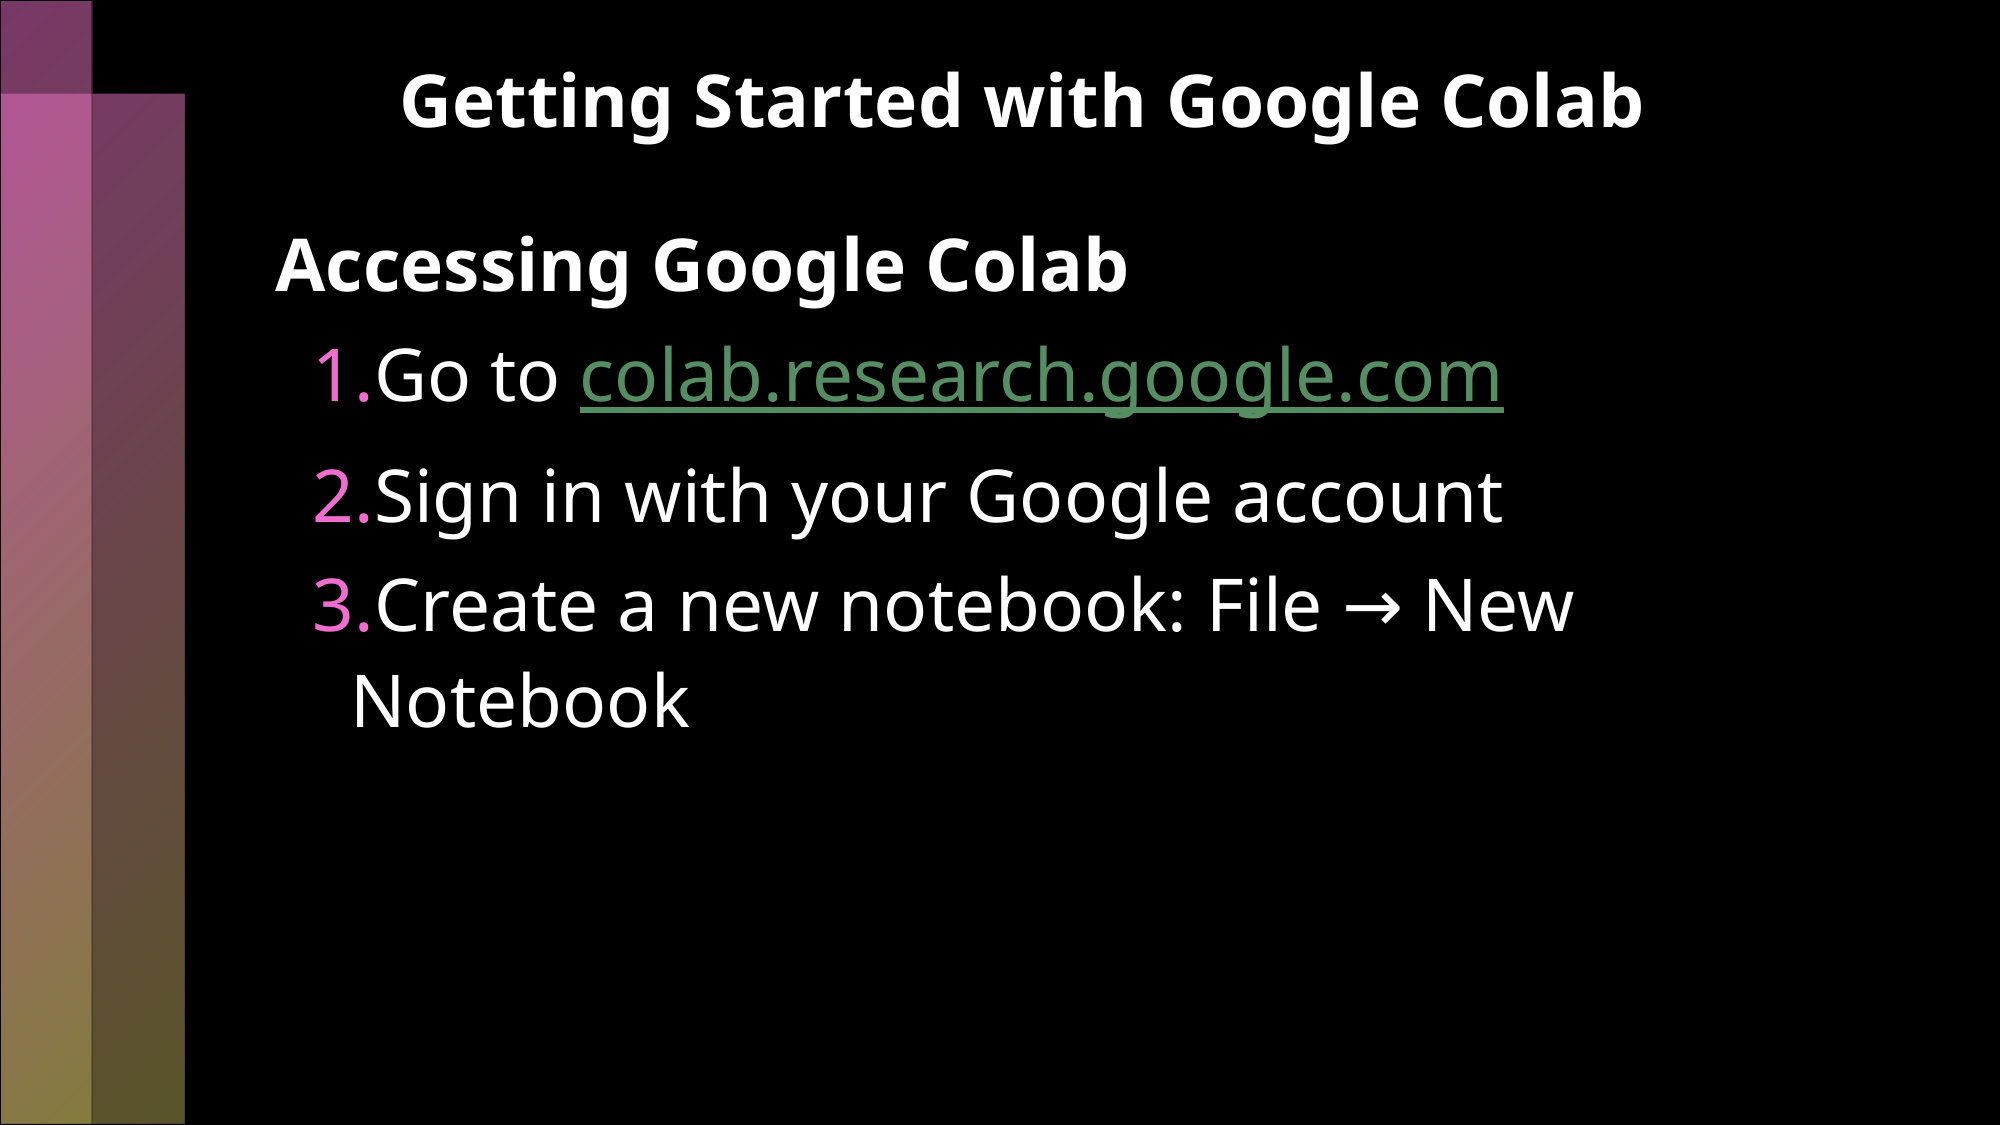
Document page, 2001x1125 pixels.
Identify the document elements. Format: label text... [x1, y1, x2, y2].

title Getting Started with Google Colab [384, 46, 1693, 175]
list Accessing Google Colab Go to colab.research.google.com Sign in with your Google account Create a new notebook: File → New Notebook [260, 202, 1817, 1079]
